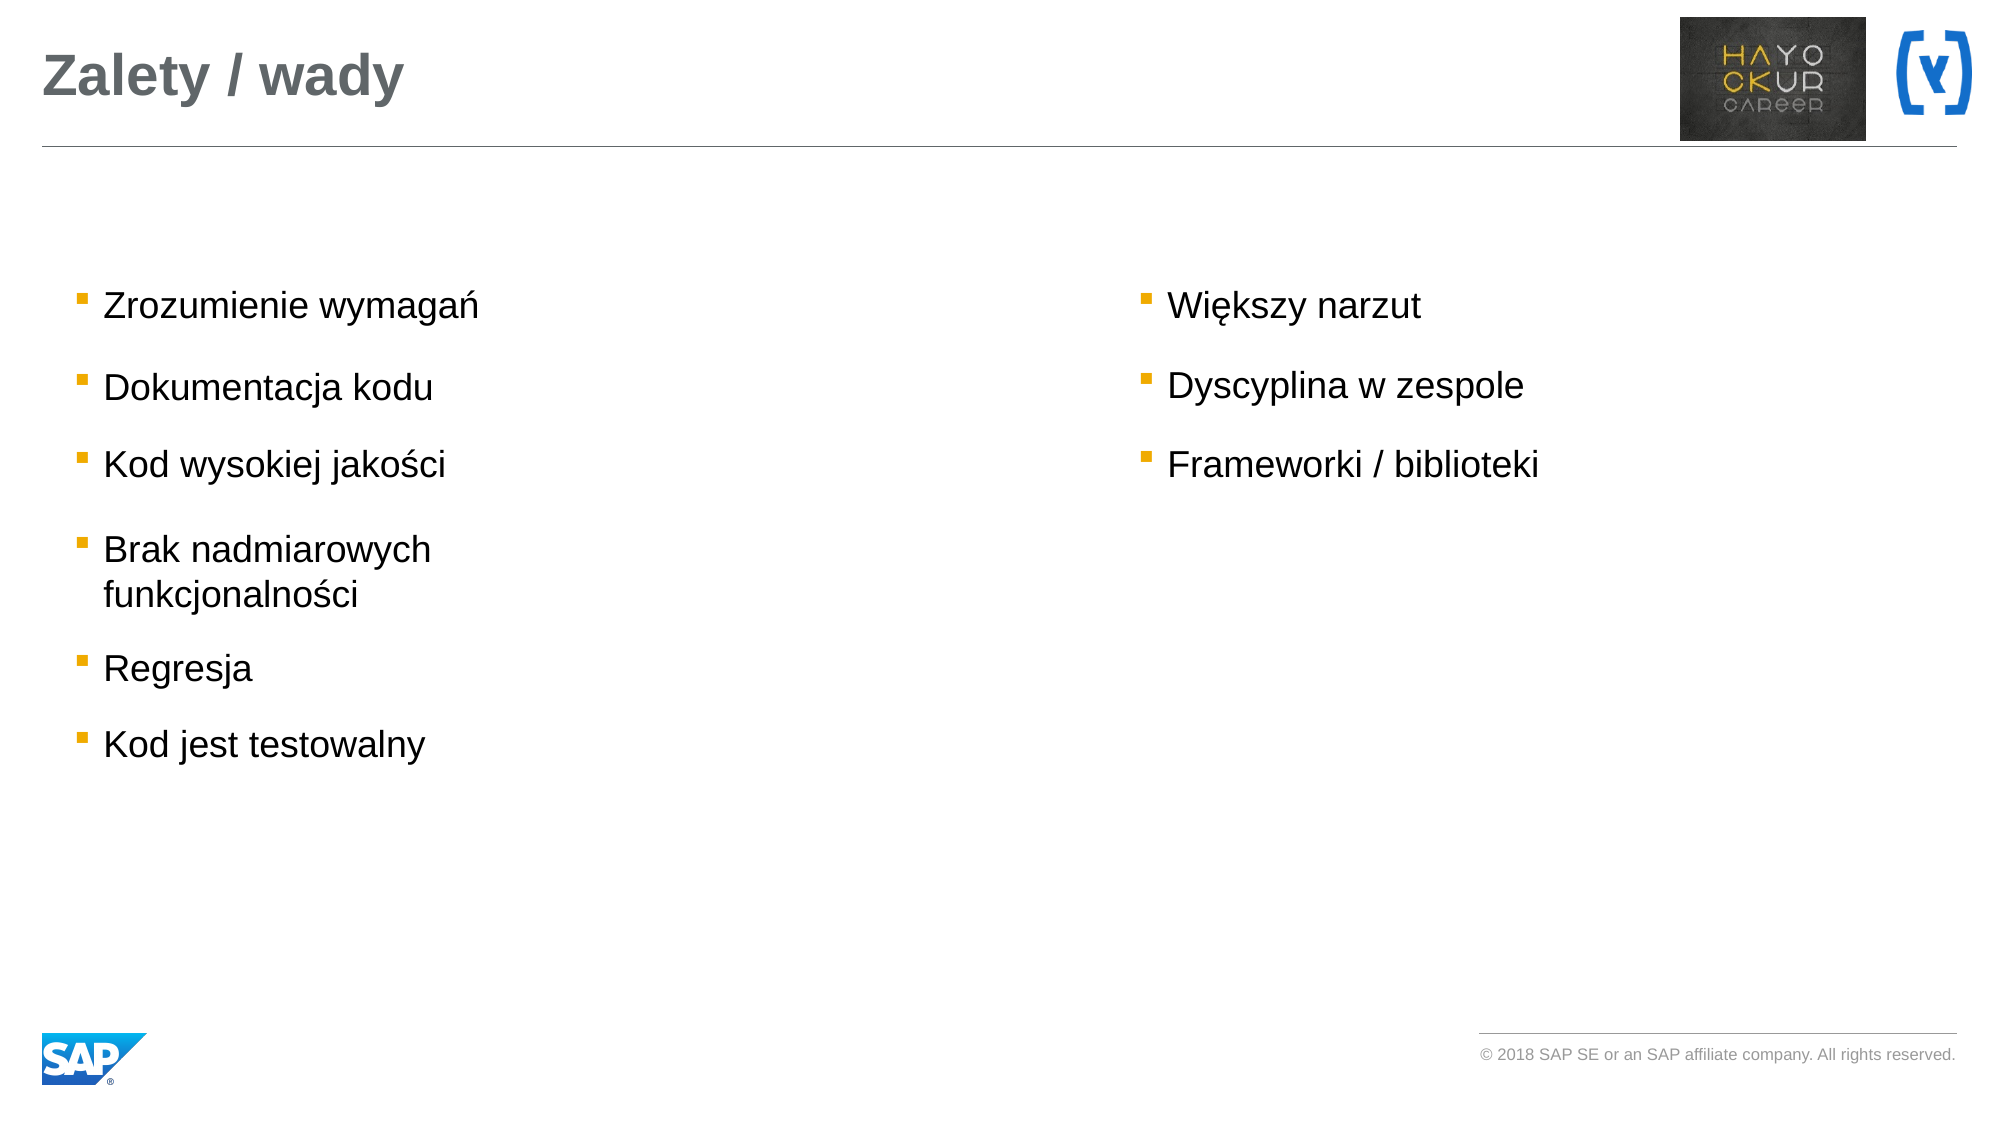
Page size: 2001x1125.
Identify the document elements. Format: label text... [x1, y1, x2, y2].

picture [1896, 30, 1972, 115]
text_box Kod jest testowalny [58, 712, 594, 786]
text_box Frameworki / biblioteki [1123, 432, 1658, 505]
text_box Dokumentacja kodu [58, 355, 594, 418]
text_box Regresja [58, 636, 594, 709]
picture [42, 1035, 147, 1085]
text_box Większy narzut [1123, 273, 1658, 353]
text_box Dyscyplina w zespole [1123, 353, 1658, 418]
text_box Zrozumienie wymagań [58, 273, 594, 339]
title Zalety / wady [42, 45, 1674, 136]
text_box Kod wysokiej jakości [58, 432, 594, 503]
text_box Brak nadmiarowych funkcjonalności [58, 517, 594, 636]
picture [1680, 16, 1866, 141]
